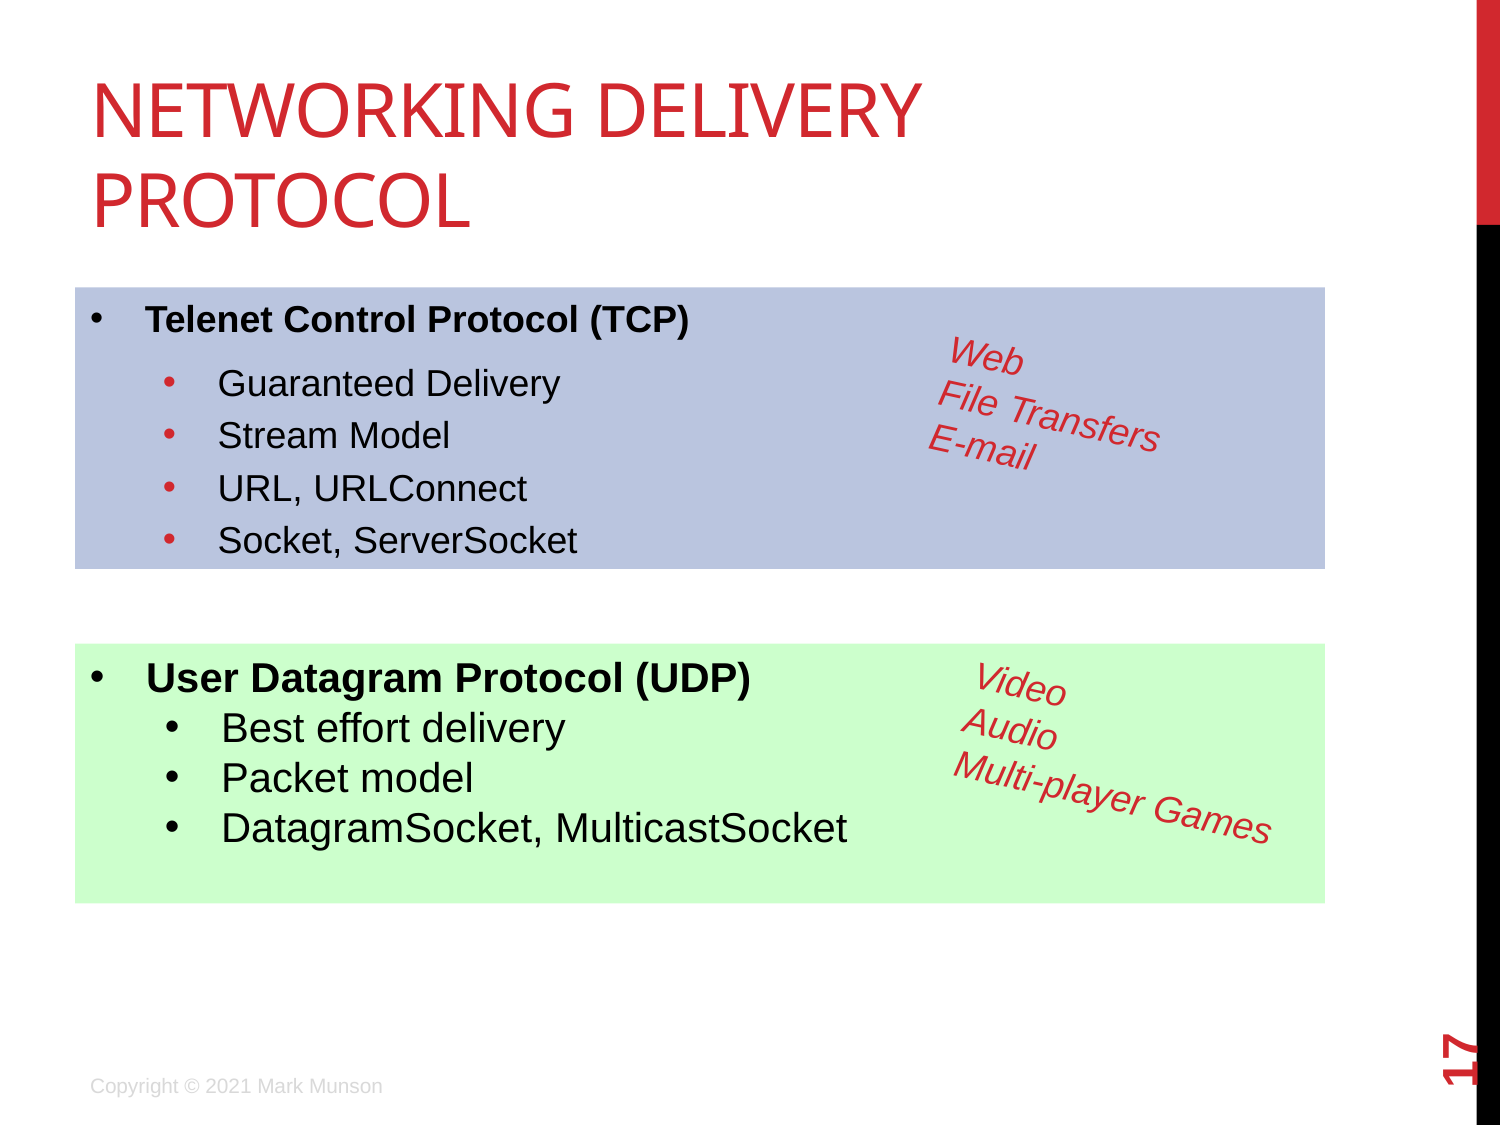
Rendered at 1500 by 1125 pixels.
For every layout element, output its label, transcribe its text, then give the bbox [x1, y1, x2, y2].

text_box Web File Transfers E-mail [909, 314, 1247, 528]
slide_number 17 [1427, 887, 1488, 1104]
text_box Video Audio Multi-player Games [934, 640, 1339, 869]
title Networking Delivery Protocol [75, 25, 1025, 250]
text_box User Datagram Protocol (UDP) Best effort delivery Packet model DatagramSocket, MulticastSocket [75, 643, 1325, 904]
footer Copyright © 2021 Mark Munson [75, 1065, 638, 1112]
list Telenet Control Protocol (TCP) Guaranteed Delivery Stream Model URL, URLConnect Socket, ServerSocket [75, 287, 1325, 569]
